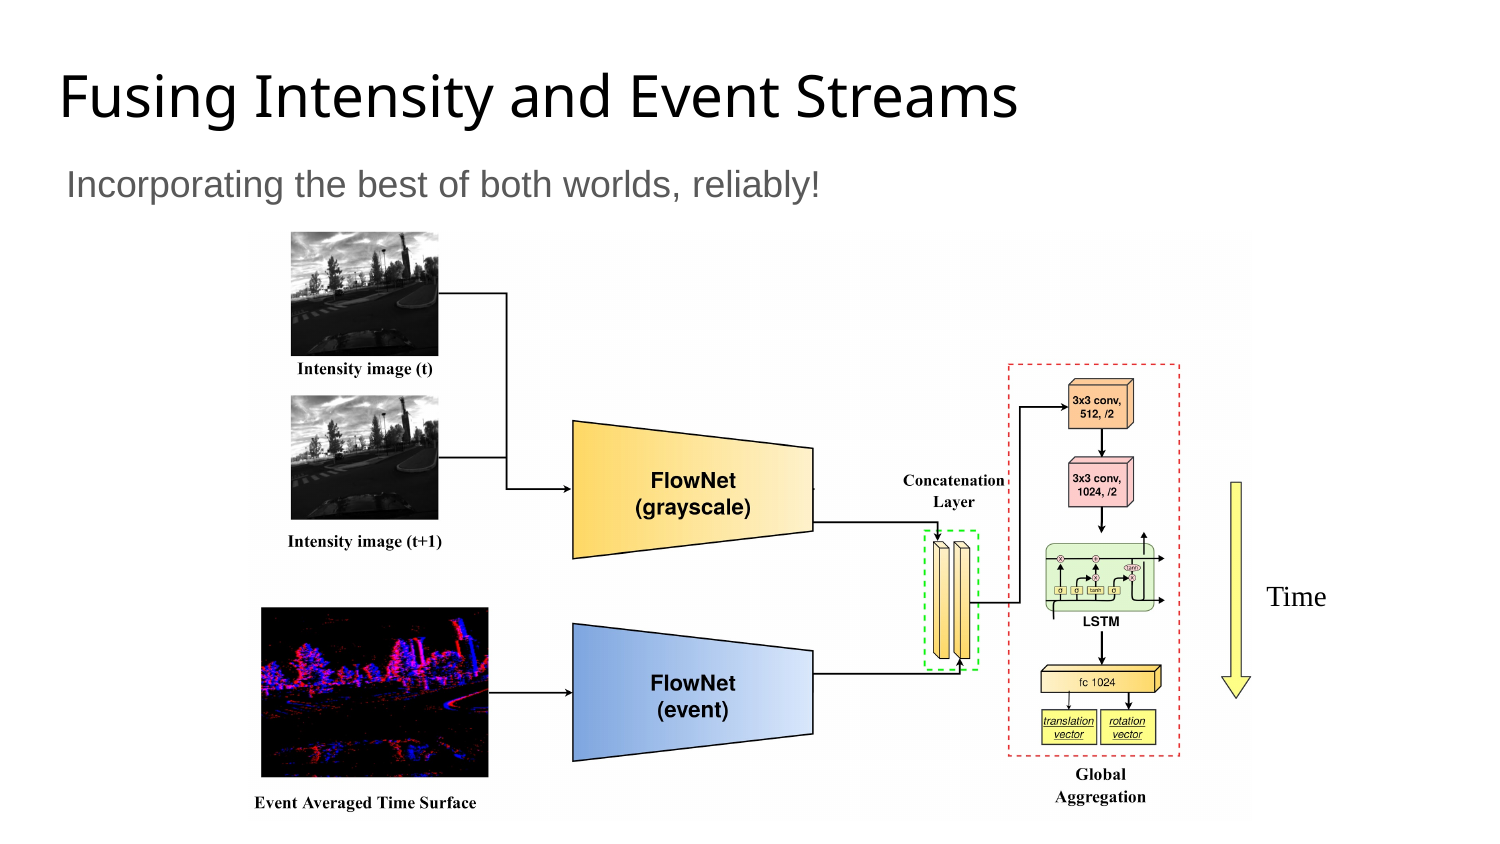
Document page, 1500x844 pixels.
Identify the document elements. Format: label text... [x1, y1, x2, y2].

title Fusing Intensity and Event Streams [43, 44, 1442, 139]
picture [248, 229, 1252, 821]
list Incorporating the best of both worlds, reliably! [51, 138, 1449, 204]
text_box Time [1256, 562, 1377, 592]
